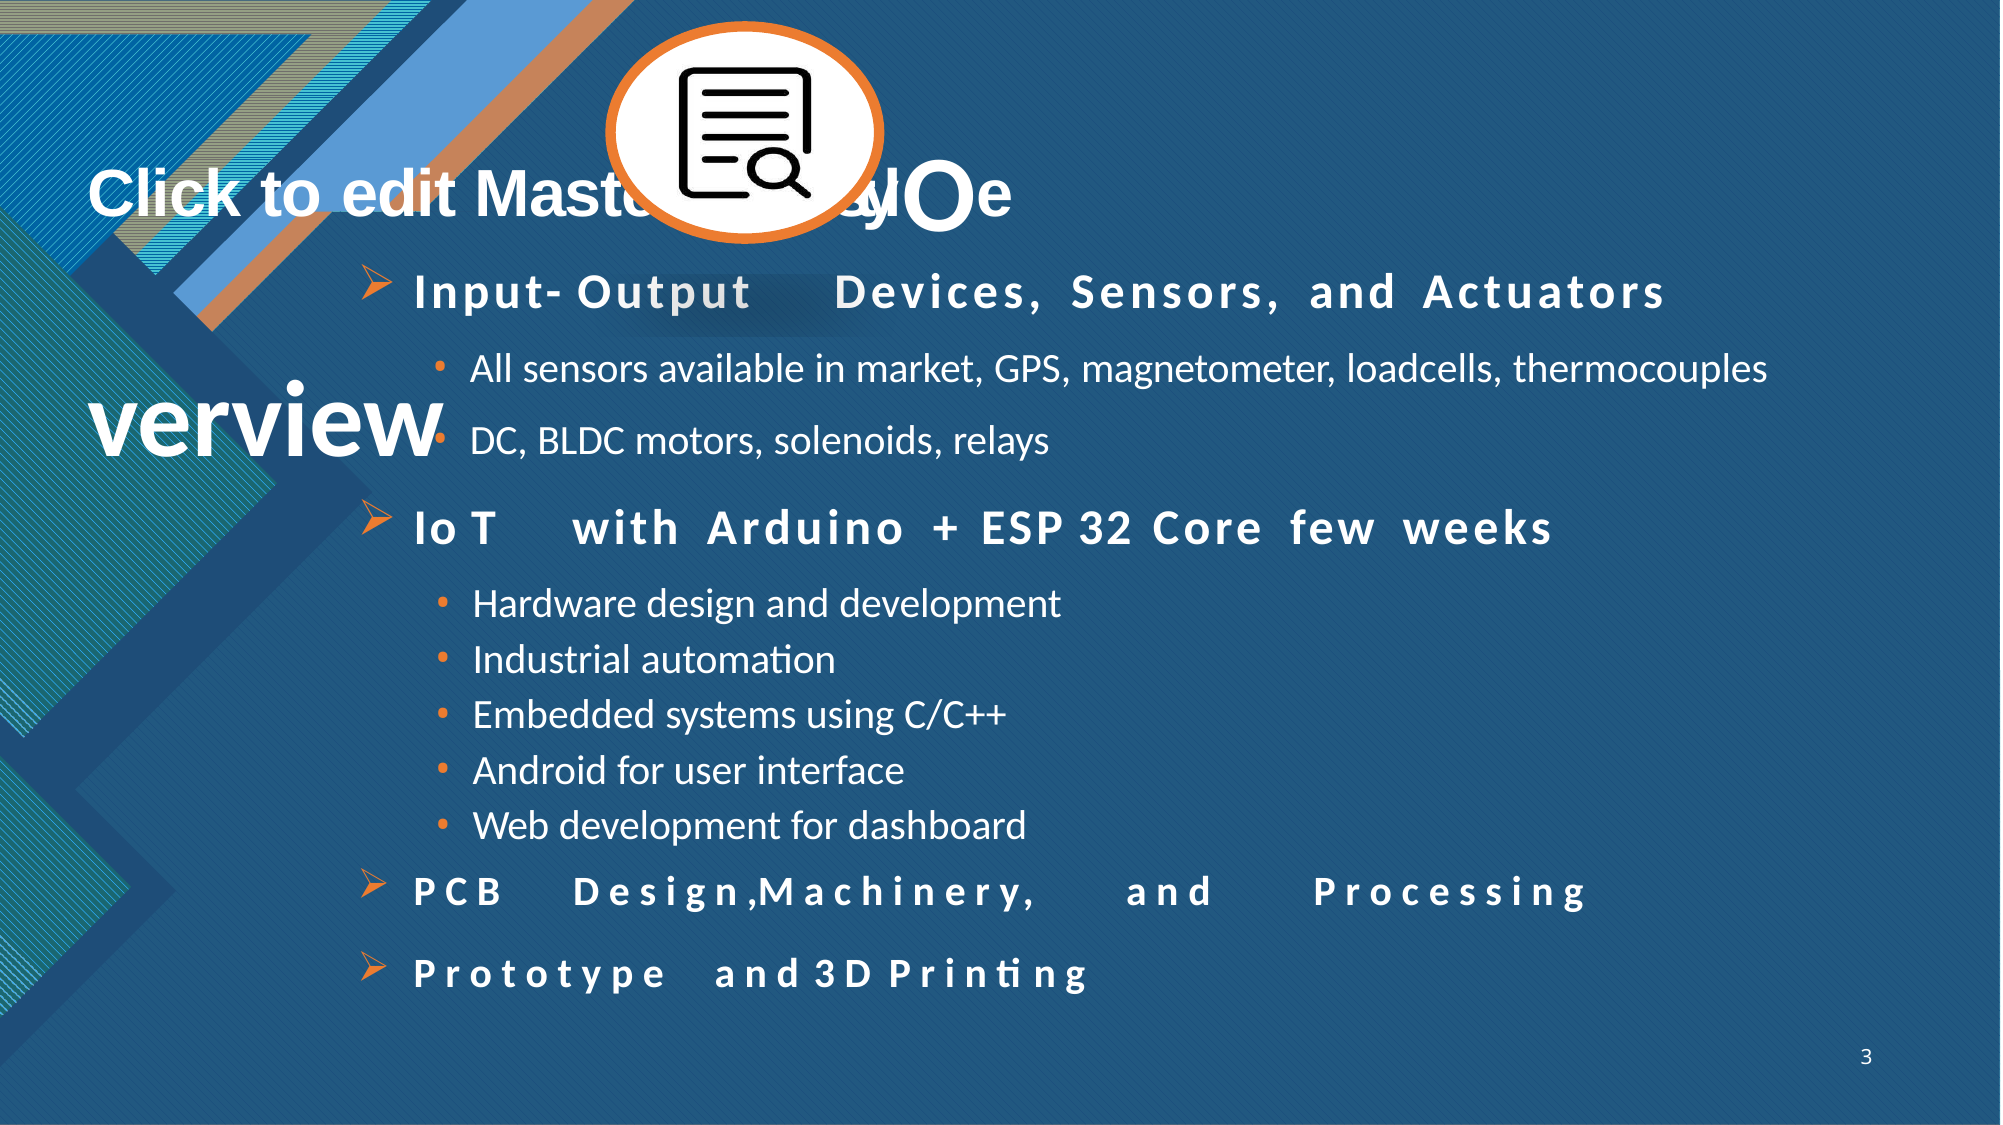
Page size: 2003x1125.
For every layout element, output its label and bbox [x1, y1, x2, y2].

text_box [605, 20, 885, 245]
picture [583, 273, 907, 338]
text_box [0, 0, 2001, 1125]
